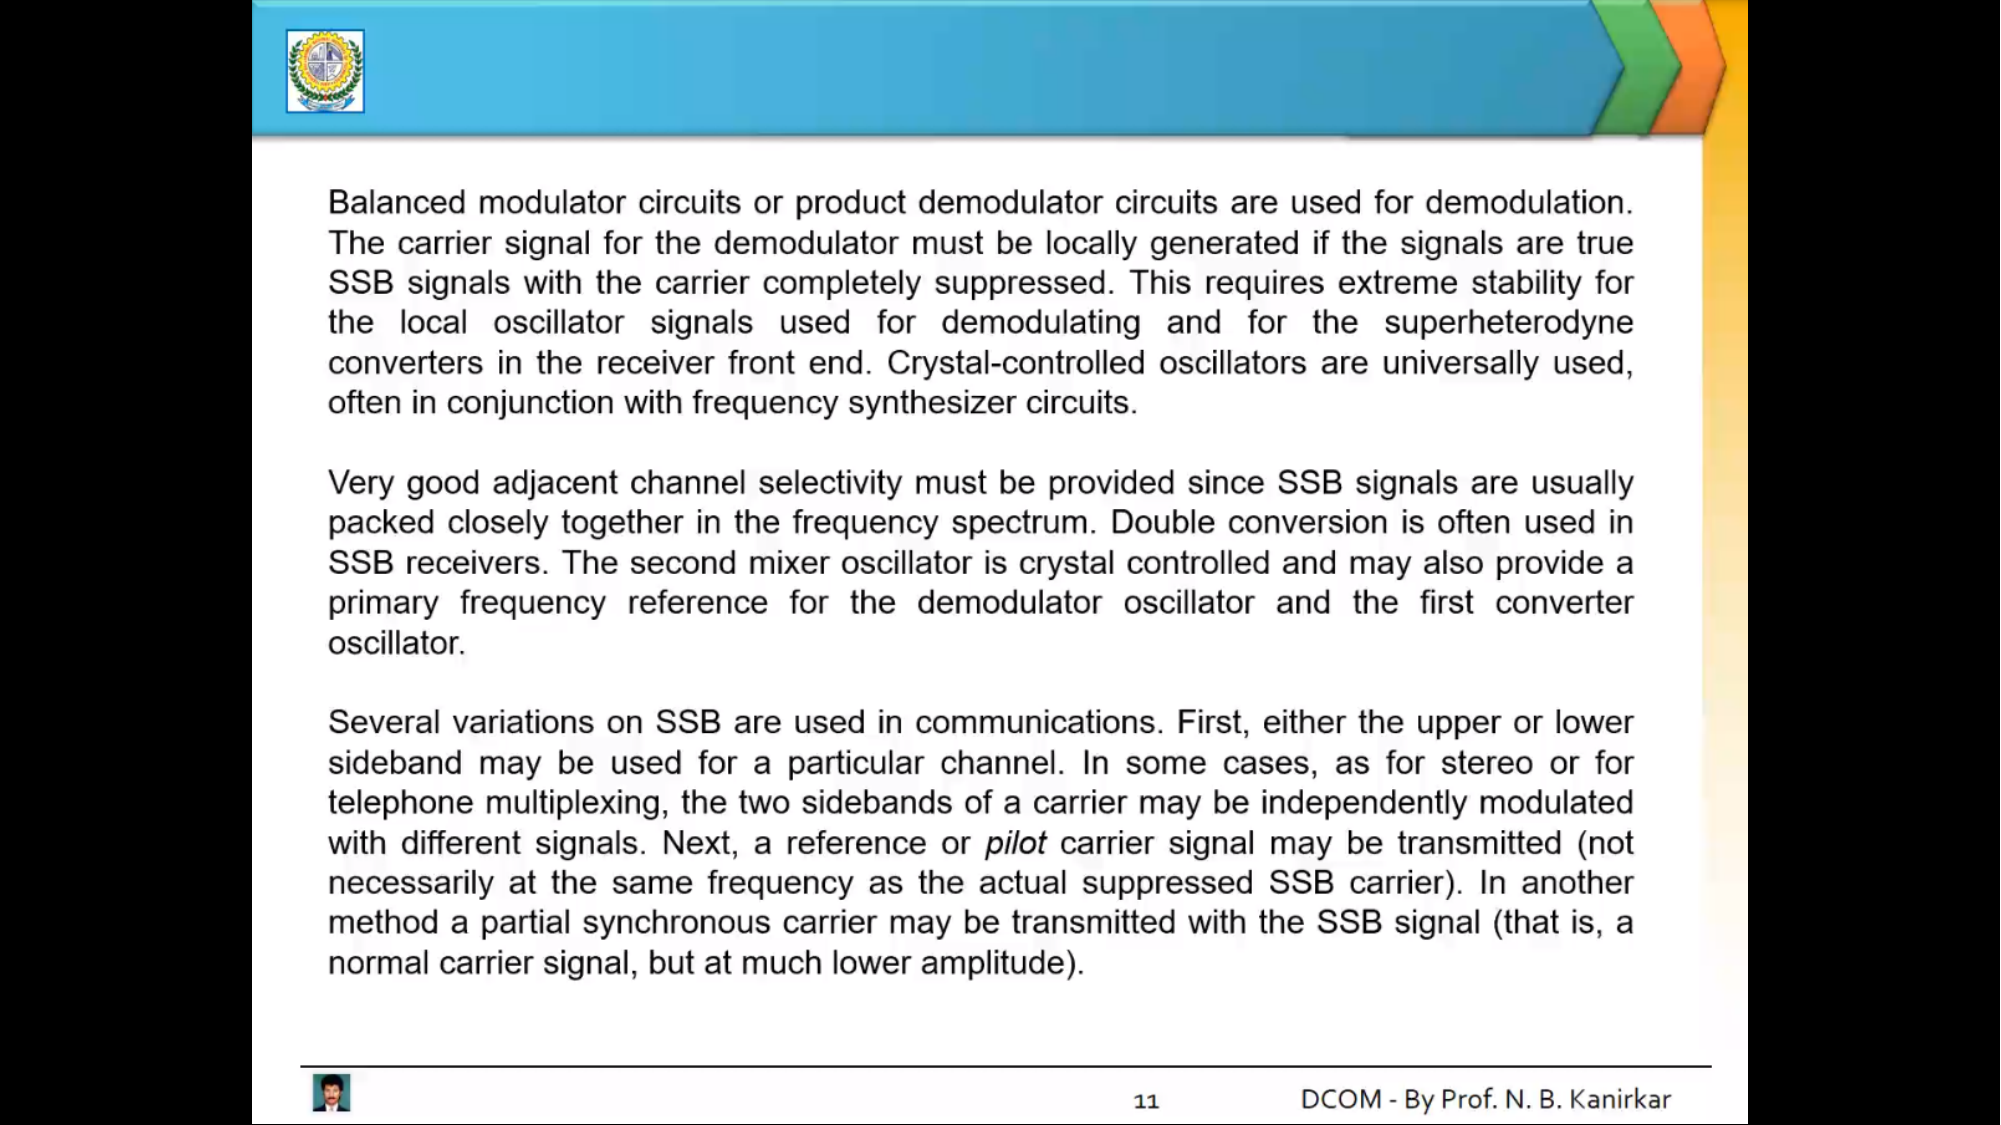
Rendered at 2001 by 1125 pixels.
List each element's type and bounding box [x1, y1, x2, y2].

list [252, 0, 1748, 1124]
